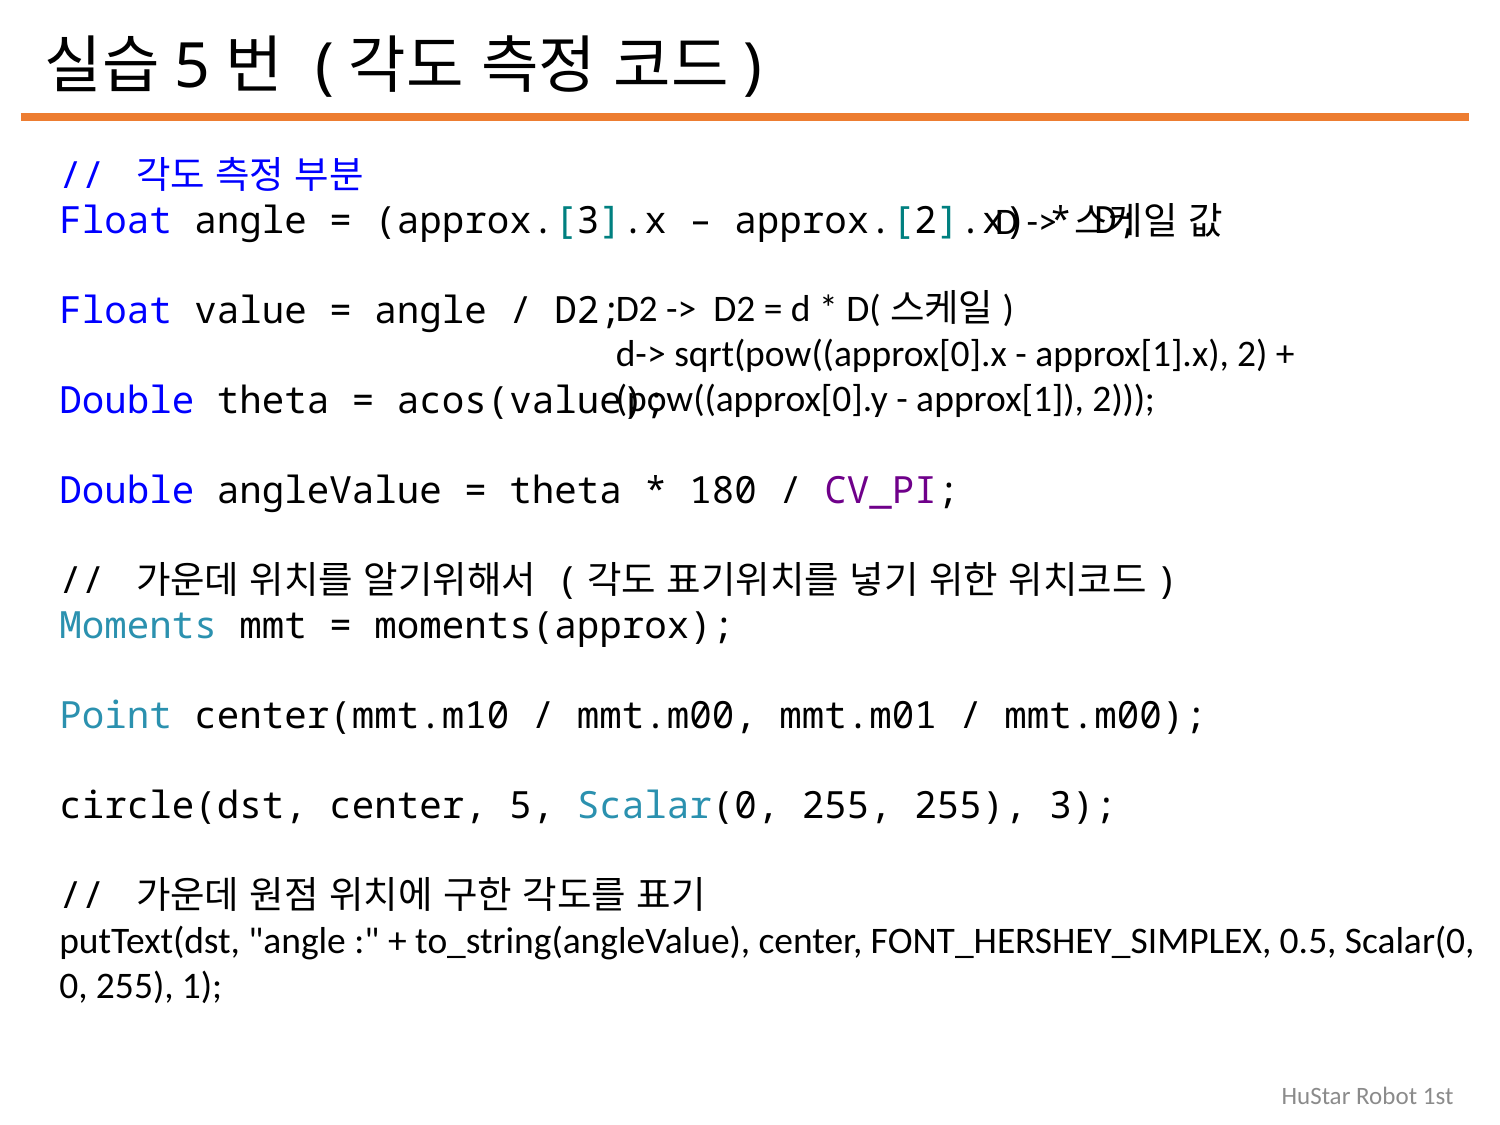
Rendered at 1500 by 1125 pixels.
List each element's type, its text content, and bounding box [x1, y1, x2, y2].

footer HuStar Robot 1st [1114, 1065, 1500, 1125]
text_box D -> 스케일 값 [980, 189, 1249, 250]
text_box D2 -> D2 = d * D(스케일) d-> sqrt(pow((approx[0].x - approx[1].x), 2) + (pow((approx[0].y - approx[1]), 2))); [601, 276, 1500, 427]
text_box // 각도 측정 부분 Float angle = (approx.[3].x – approx.[2].x) * D; Float value = angle / D2; Double theta = acos(value); Double angleValue = theta * 180 / CV_PI; // 가운데 위치를 알기위해서 (각도 표기위치를 넣기 위한 위치코드) Moments mmt = moments(approx); Point center(mmt.m10 / mmt.m00, mmt.m01 / mmt.m00); circle(dst, center, 5, Scalar(0, 255, 255), 3); // 가운데 원점 위치에 구한 각도를 표기 putText(dst, "angle :" + to_string(angleValue), center, FONT_HERSHEY_SIMPLEX, 0.5, Scalar(0, 0, 255), 1); [44, 143, 1500, 1014]
text_box 실습5번 (각도 측정 코드) [44, 16, 1500, 109]
